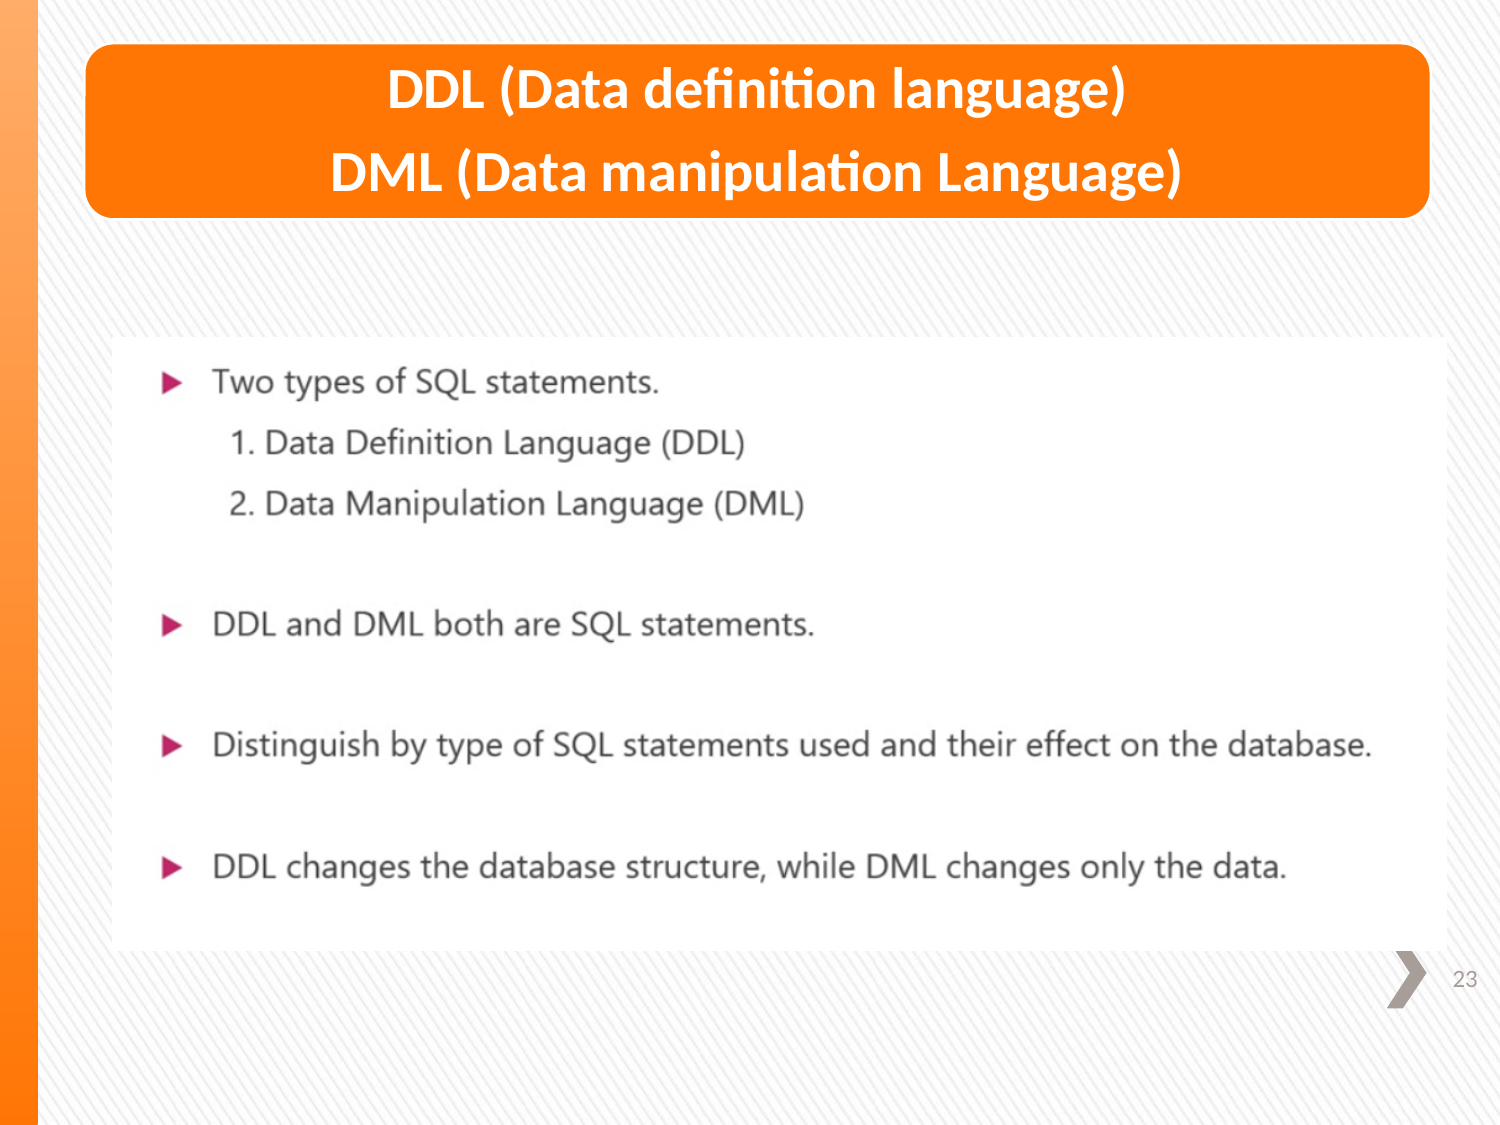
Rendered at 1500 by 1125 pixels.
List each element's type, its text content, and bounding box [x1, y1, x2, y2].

slide_number 32 [0, 281, 37, 285]
slide_number 23 [1437, 947, 1500, 1007]
picture [37, 0, 1500, 1125]
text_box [83, 42, 1432, 220]
